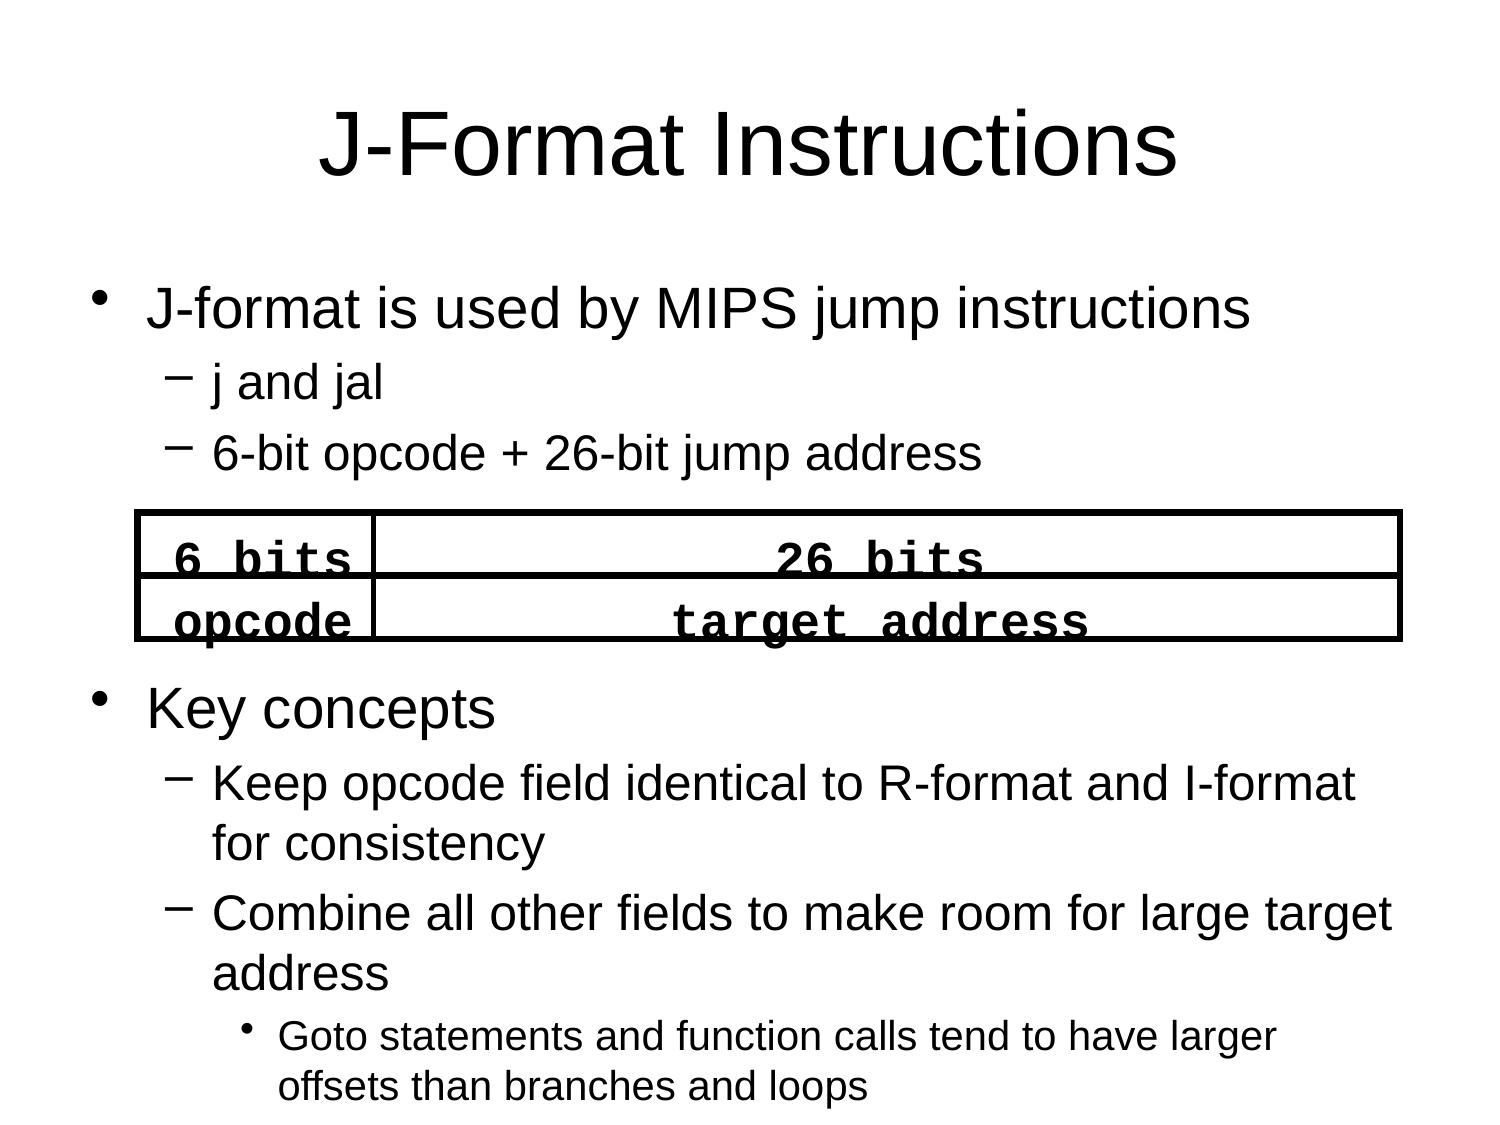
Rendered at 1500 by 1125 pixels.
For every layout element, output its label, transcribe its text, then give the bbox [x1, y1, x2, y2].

list J-format is used by MIPS jump instructions j and jal 6-bit opcode + 26-bit jump address Key concepts Keep opcode field identical to R-format and I-format for consistency Combine all other fields to make room for large target address Goto statements and function calls tend to have larger offsets than branches and loops [75, 262, 1425, 1005]
title J-Format Instructions [75, 45, 1425, 233]
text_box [137, 512, 1400, 657]
